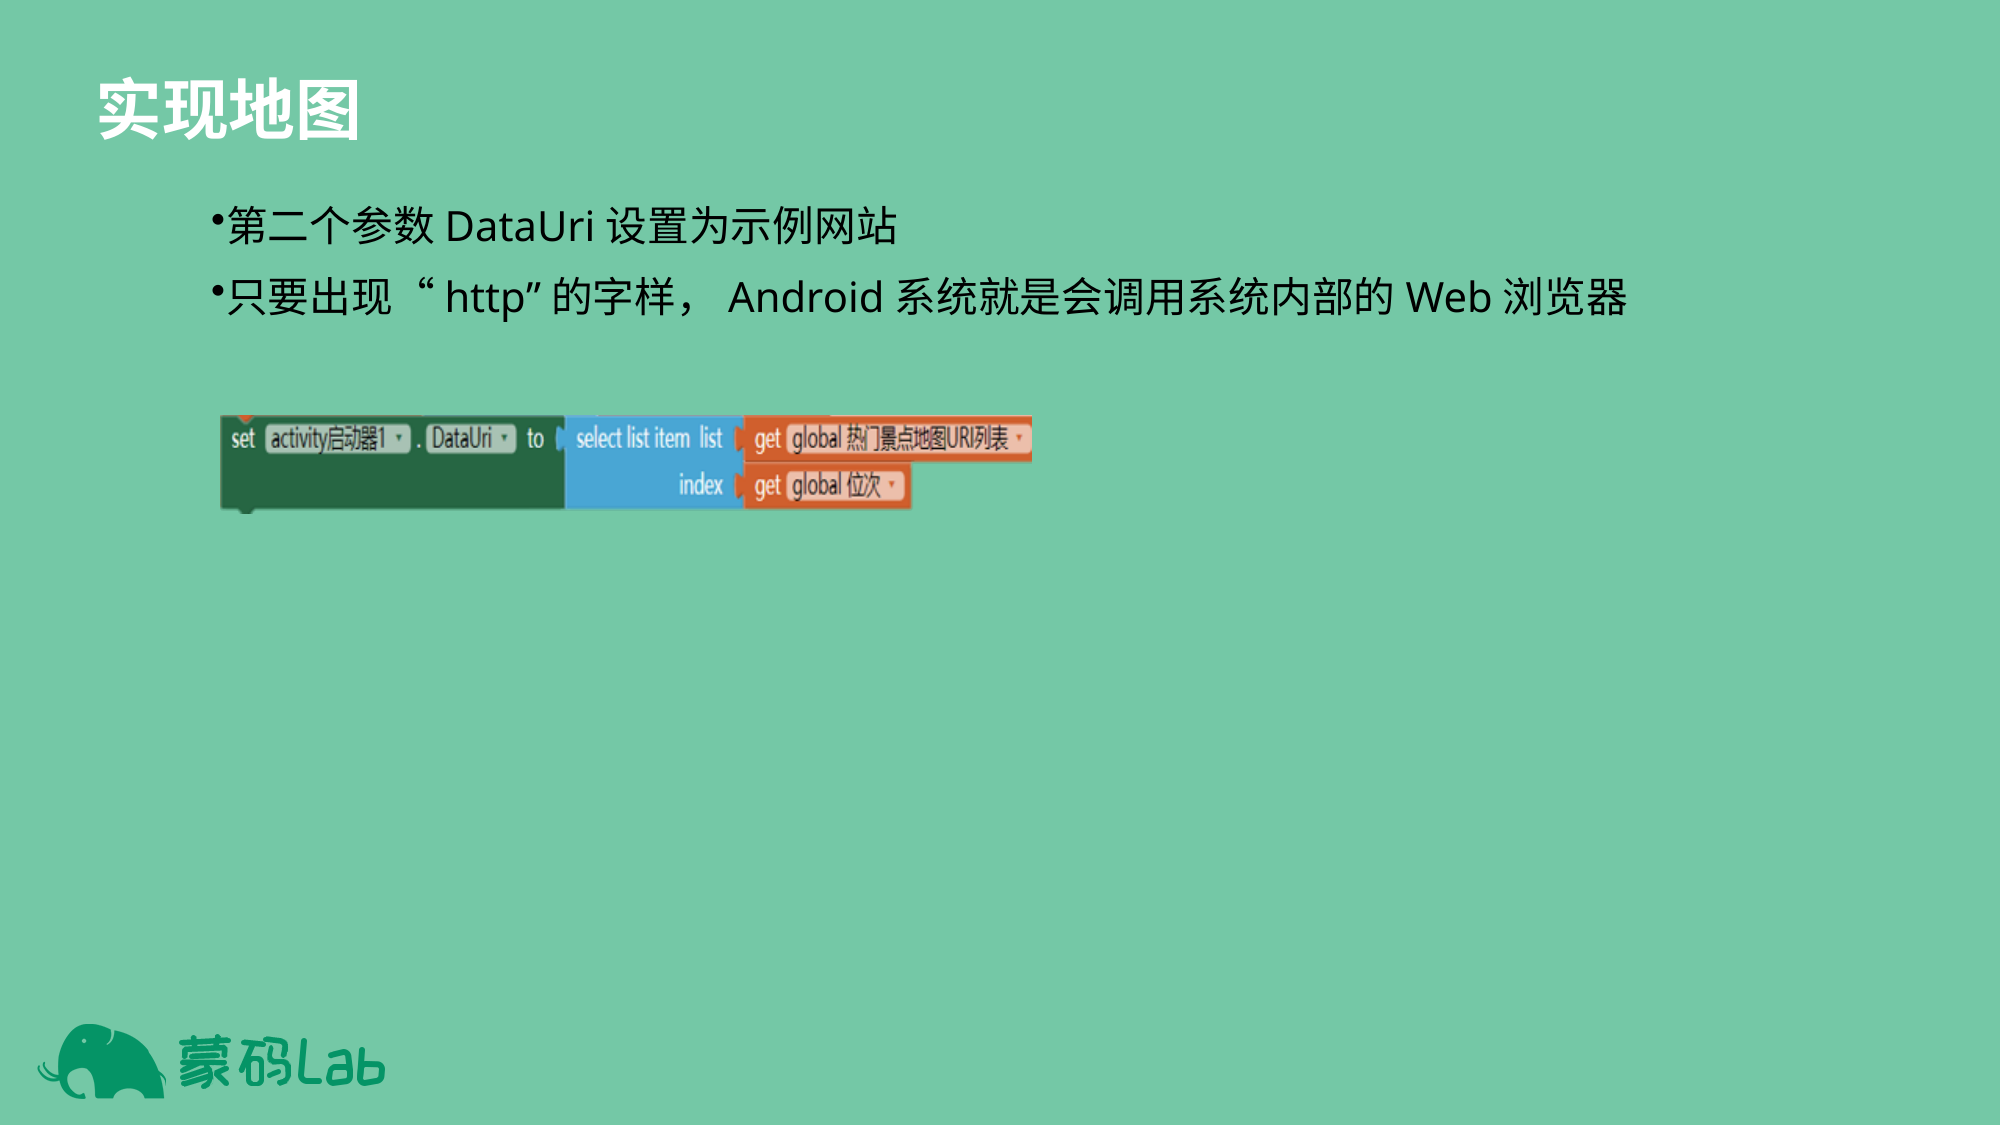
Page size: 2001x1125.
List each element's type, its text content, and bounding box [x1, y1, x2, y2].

text_box 第二个参数DataUri设置为示例网站 只要出现“http”的字样，Android系统就是会调用系统内部的Web浏览器 [196, 192, 1877, 329]
picture [26, 1015, 394, 1108]
list 实现地图 [80, 69, 846, 174]
picture [220, 415, 1032, 514]
